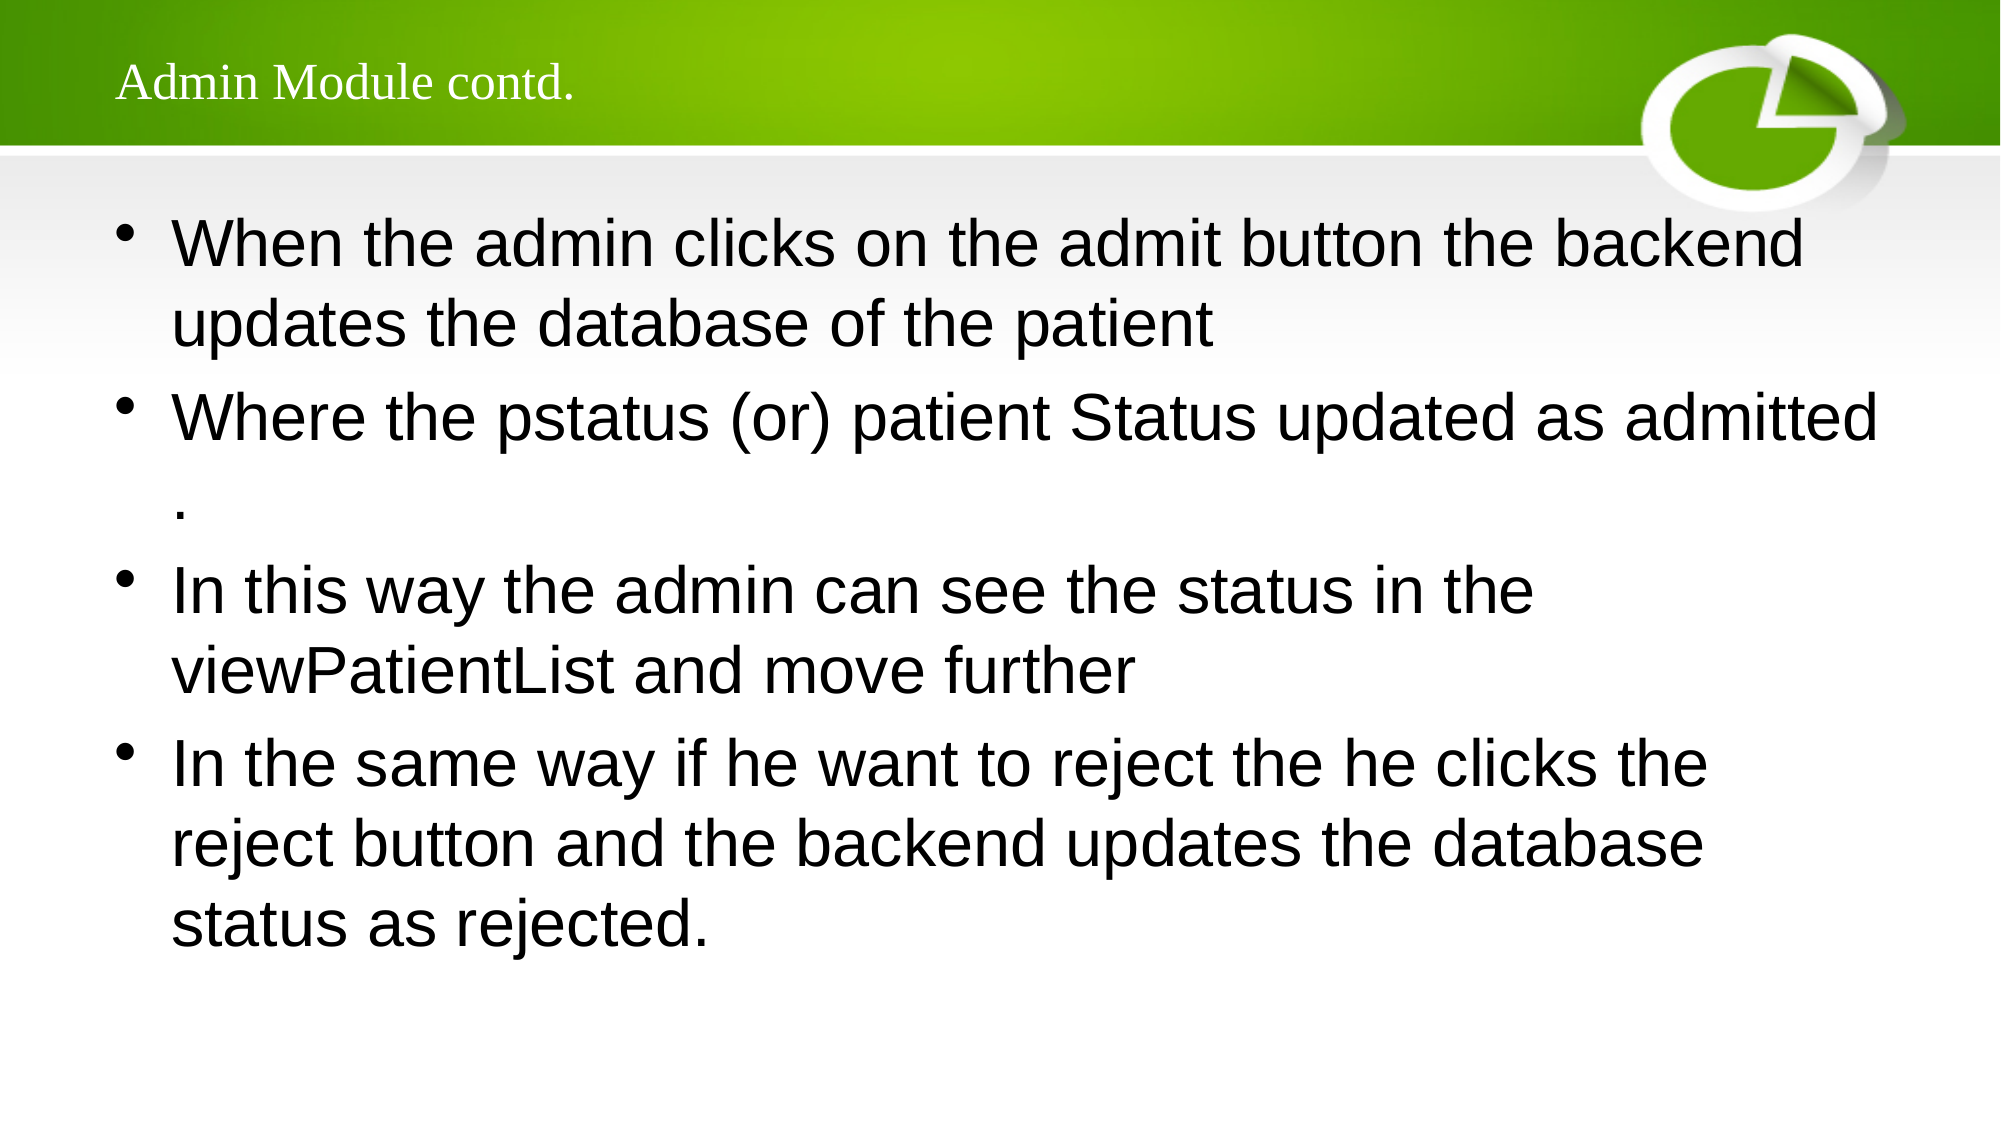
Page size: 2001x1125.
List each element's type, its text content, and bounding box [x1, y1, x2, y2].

picture [0, 0, 2001, 1125]
list When the admin clicks on the admit button the backend updates the database of the patient Where the pstatus (or) patient Status updated as admitted . In this way the admin can see the status in the viewPatientList and move further In the same way if he want to reject the he clicks the reject button and the backend updates the database status as rejected. [99, 192, 1901, 1006]
title Admin Module contd. [99, 30, 1901, 127]
